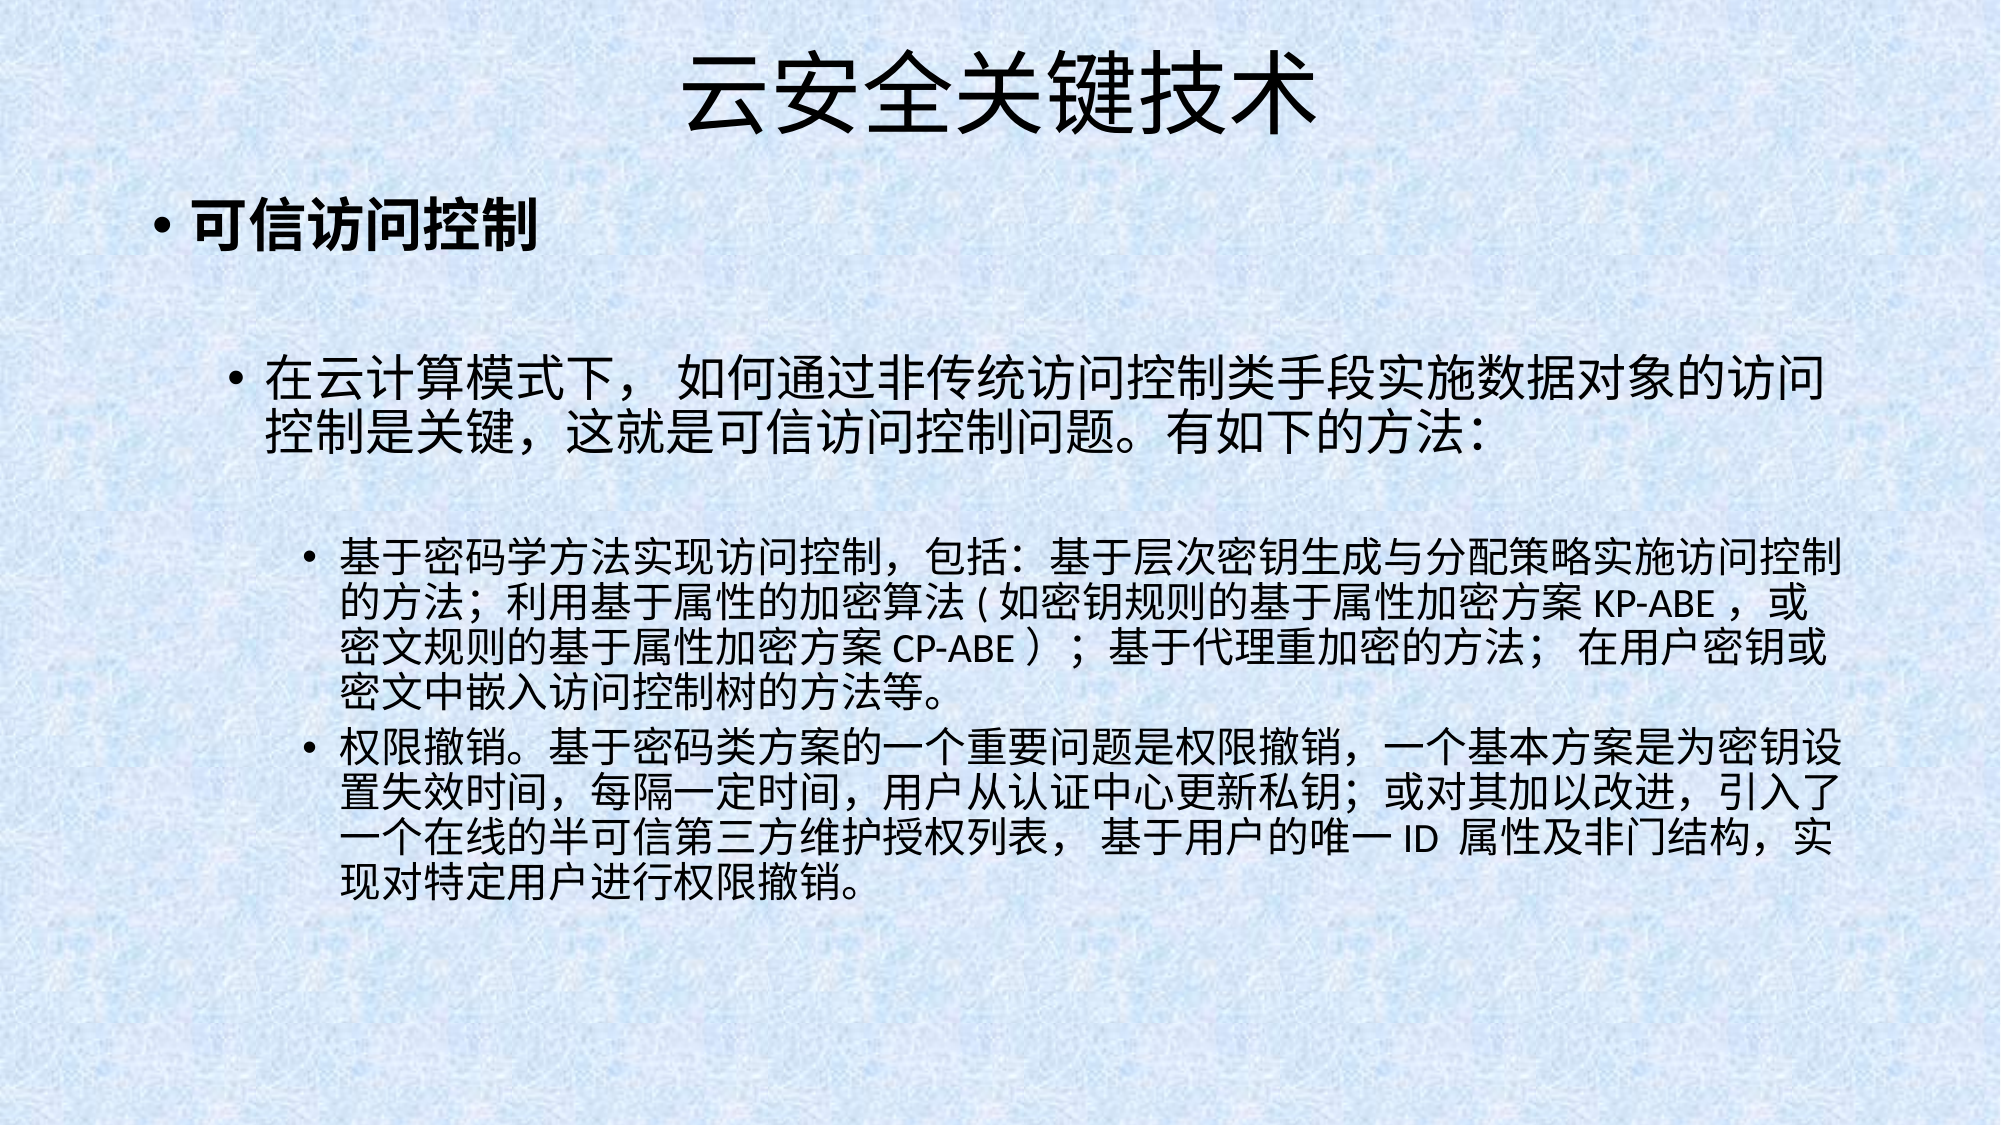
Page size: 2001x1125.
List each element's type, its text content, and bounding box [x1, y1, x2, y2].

list 可信访问控制 在云计算模式下， 如何通过非传统访问控制类手段实施数据对象的访问控制是关键，这就是可信访问控制问题。有如下的方法： 基于密码学方法实现访问控制，包括：基于层次密钥生成与分配策略实施访问控制的方法；利用基于属性的加密算法(如密钥规则的基于属性加密方案KP-ABE，或密文规则的基于属性加密方案CP-ABE）；基于代理重加密的方法； 在用户密钥或密文中嵌入访问控制树的方法等。 权限撤销。基于密码类方案的一个重要问题是权限撤销，一个基本方案是为密钥设置失效时间，每隔一定时间，用户从认证中心更新私钥；或对其加以改进，引入了一个在线的半可信第三方维护授权列表， 基于用户的唯一ID 属性及非门结构，实现对特定用户进行权限撤销。 [137, 189, 1863, 1014]
picture [0, 0, 2001, 1125]
title 云安全关键技术 [137, 29, 1863, 167]
